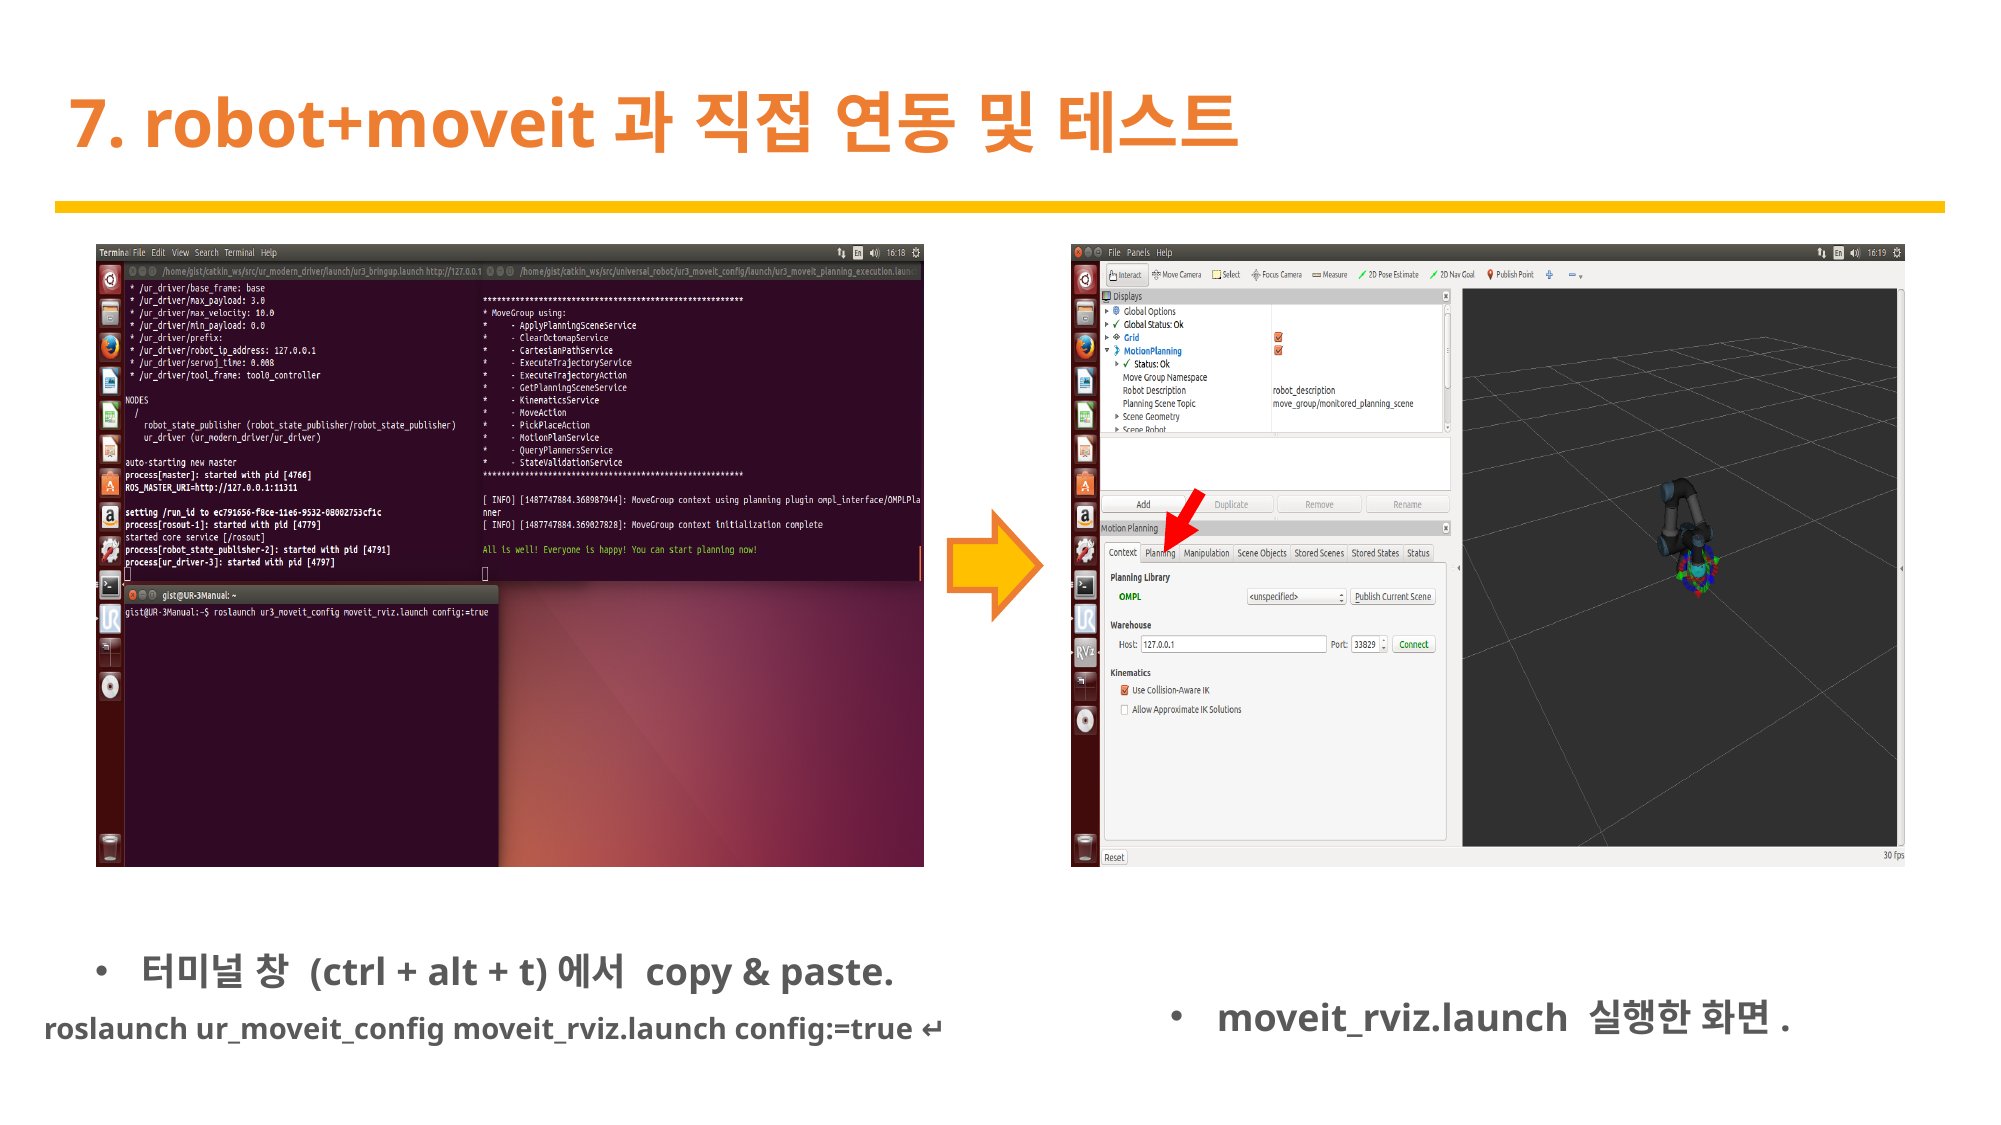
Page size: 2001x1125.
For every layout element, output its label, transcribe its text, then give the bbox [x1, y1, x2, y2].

text_box 7. robot+moveit과 직접 연동 및 테스트 [54, 73, 1927, 168]
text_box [1163, 491, 1201, 554]
text_box 터미널 창 (ctrl + alt + t)에서 copy & paste. roslaunch ur_moveit_config moveit_rviz.launch config:=true ↵ [0, 918, 991, 1053]
text_box moveit_rviz.launch 실행한 화면. [984, 963, 1977, 1046]
picture [96, 244, 924, 867]
text_box [948, 513, 1042, 618]
picture [1071, 244, 1905, 867]
